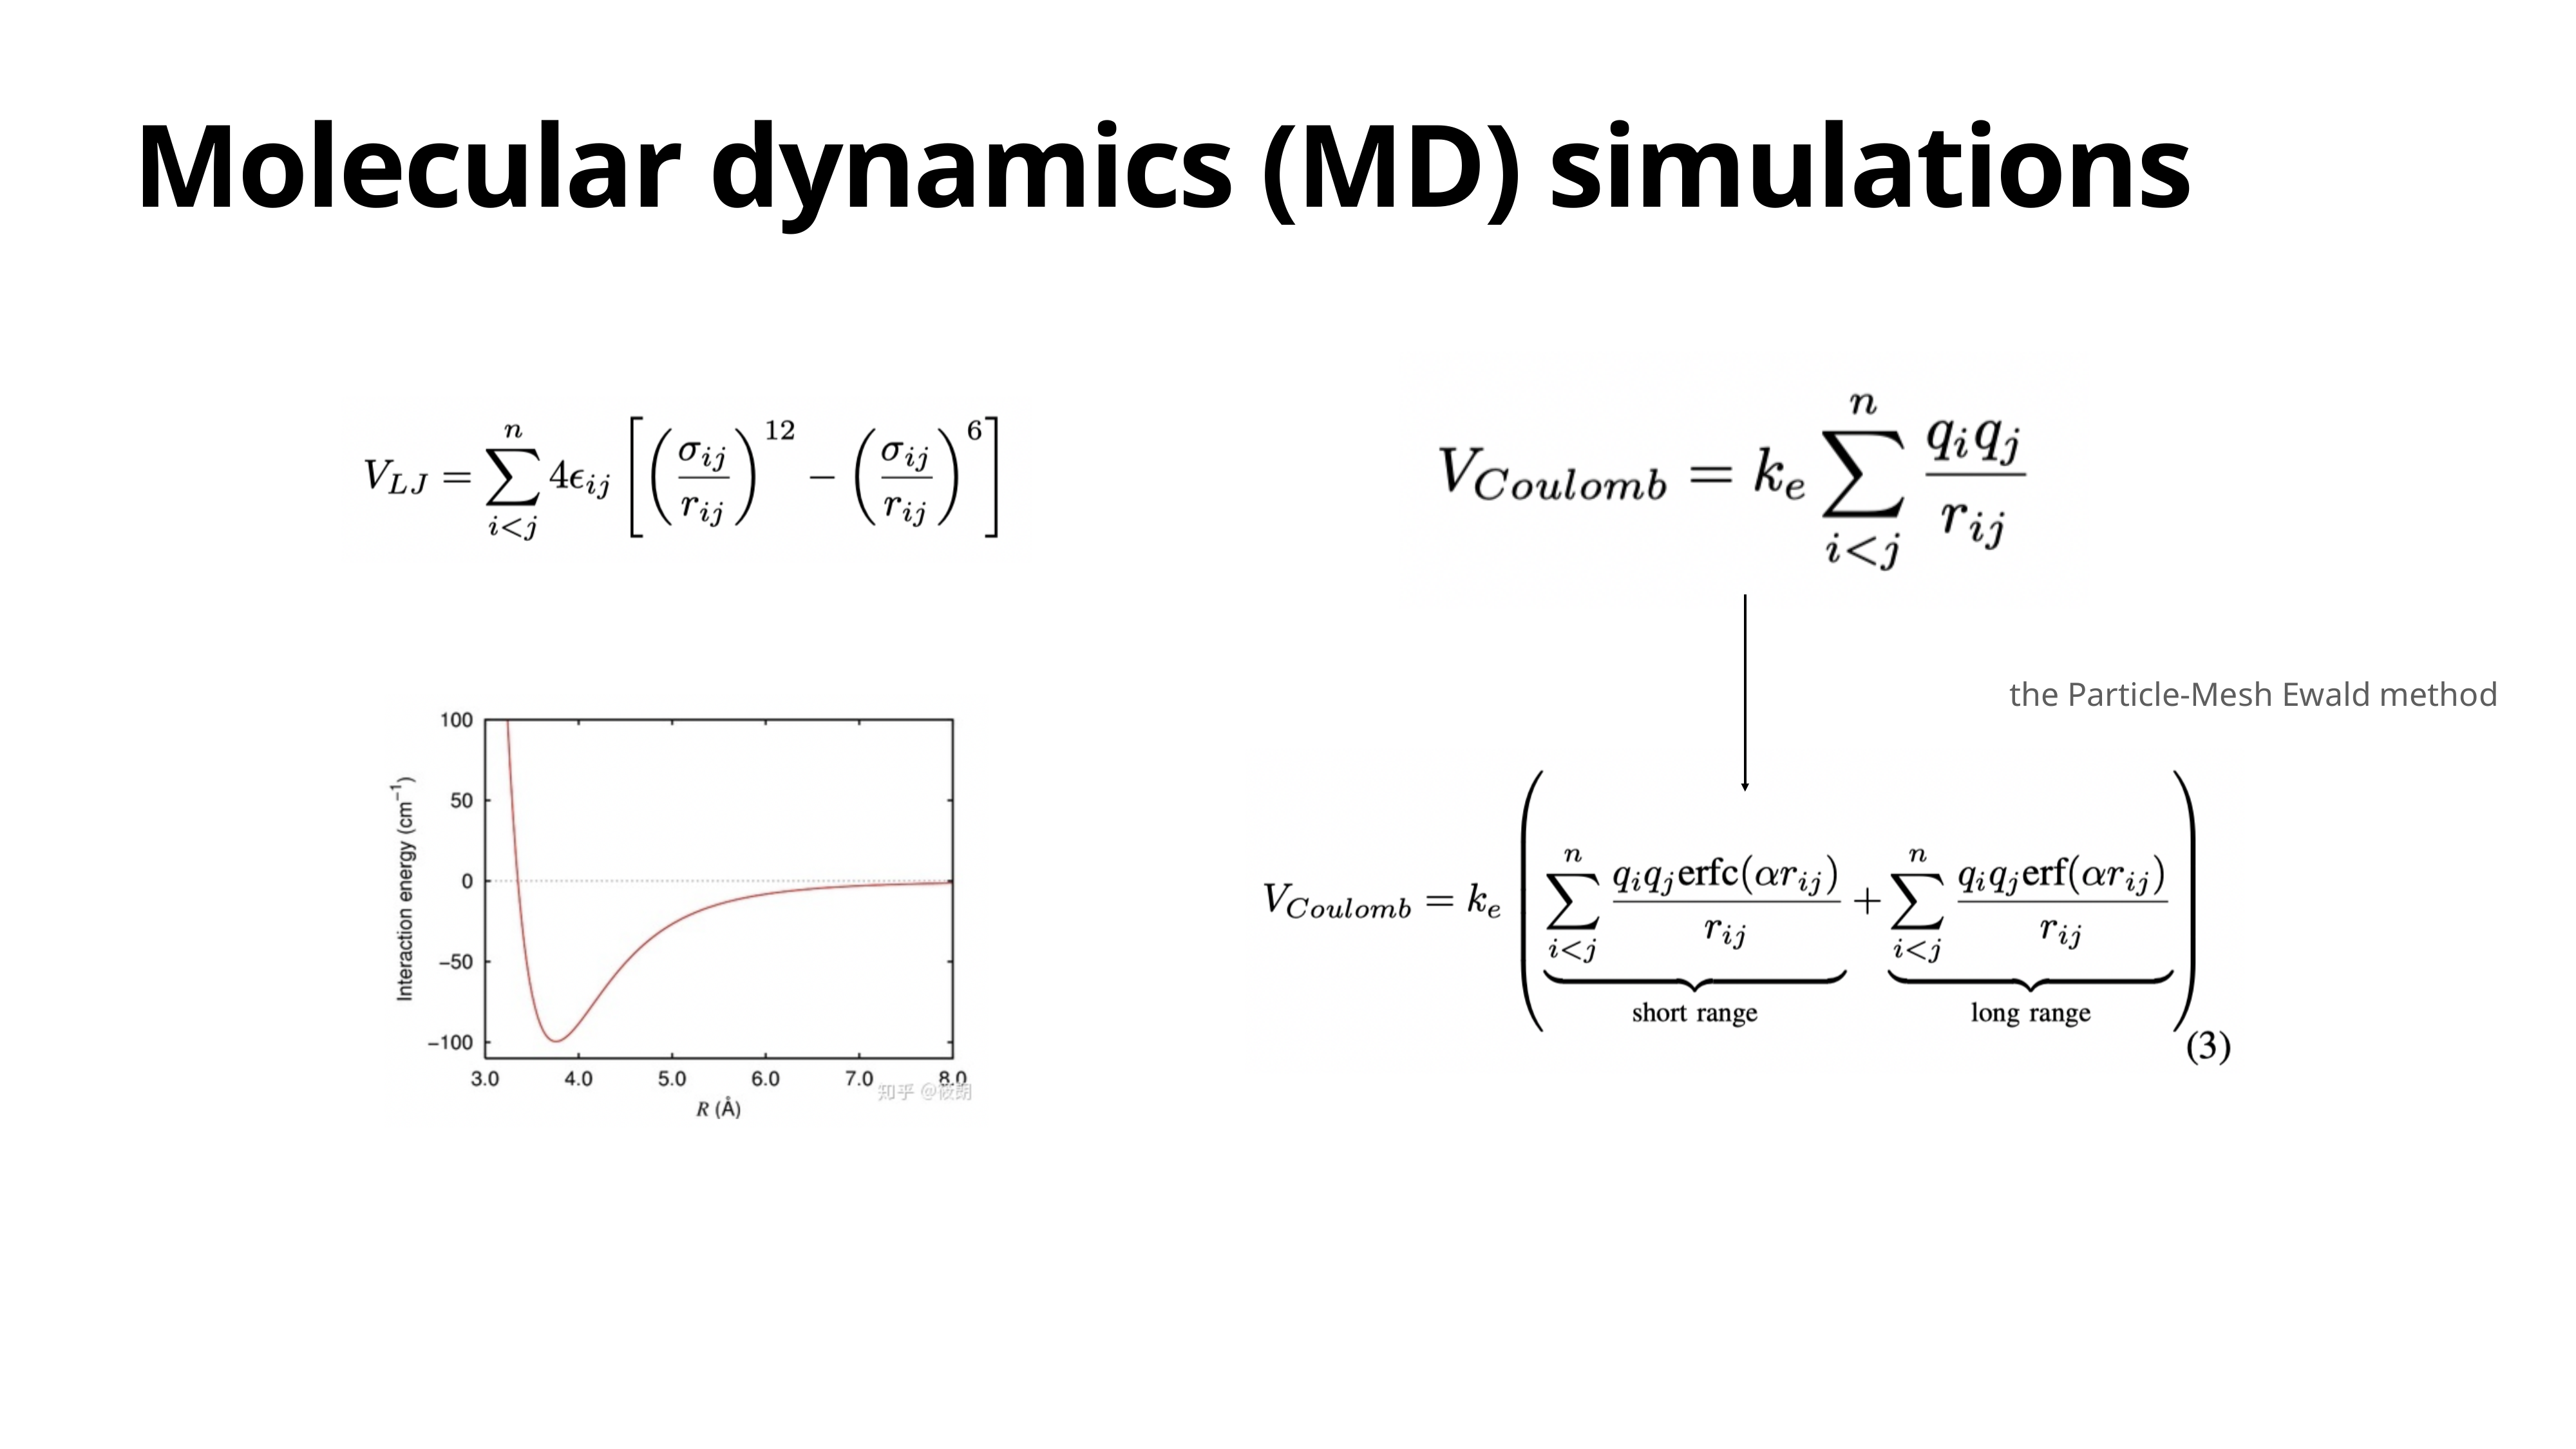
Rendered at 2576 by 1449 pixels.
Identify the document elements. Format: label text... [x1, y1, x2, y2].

title Molecular dynamics (MD) simulations [127, 113, 2449, 266]
picture [1399, 351, 2091, 609]
picture [384, 694, 989, 1128]
picture [1245, 748, 2245, 1074]
picture [341, 396, 1032, 564]
text_box the Particle-Mesh Ewald method [2004, 668, 2505, 718]
